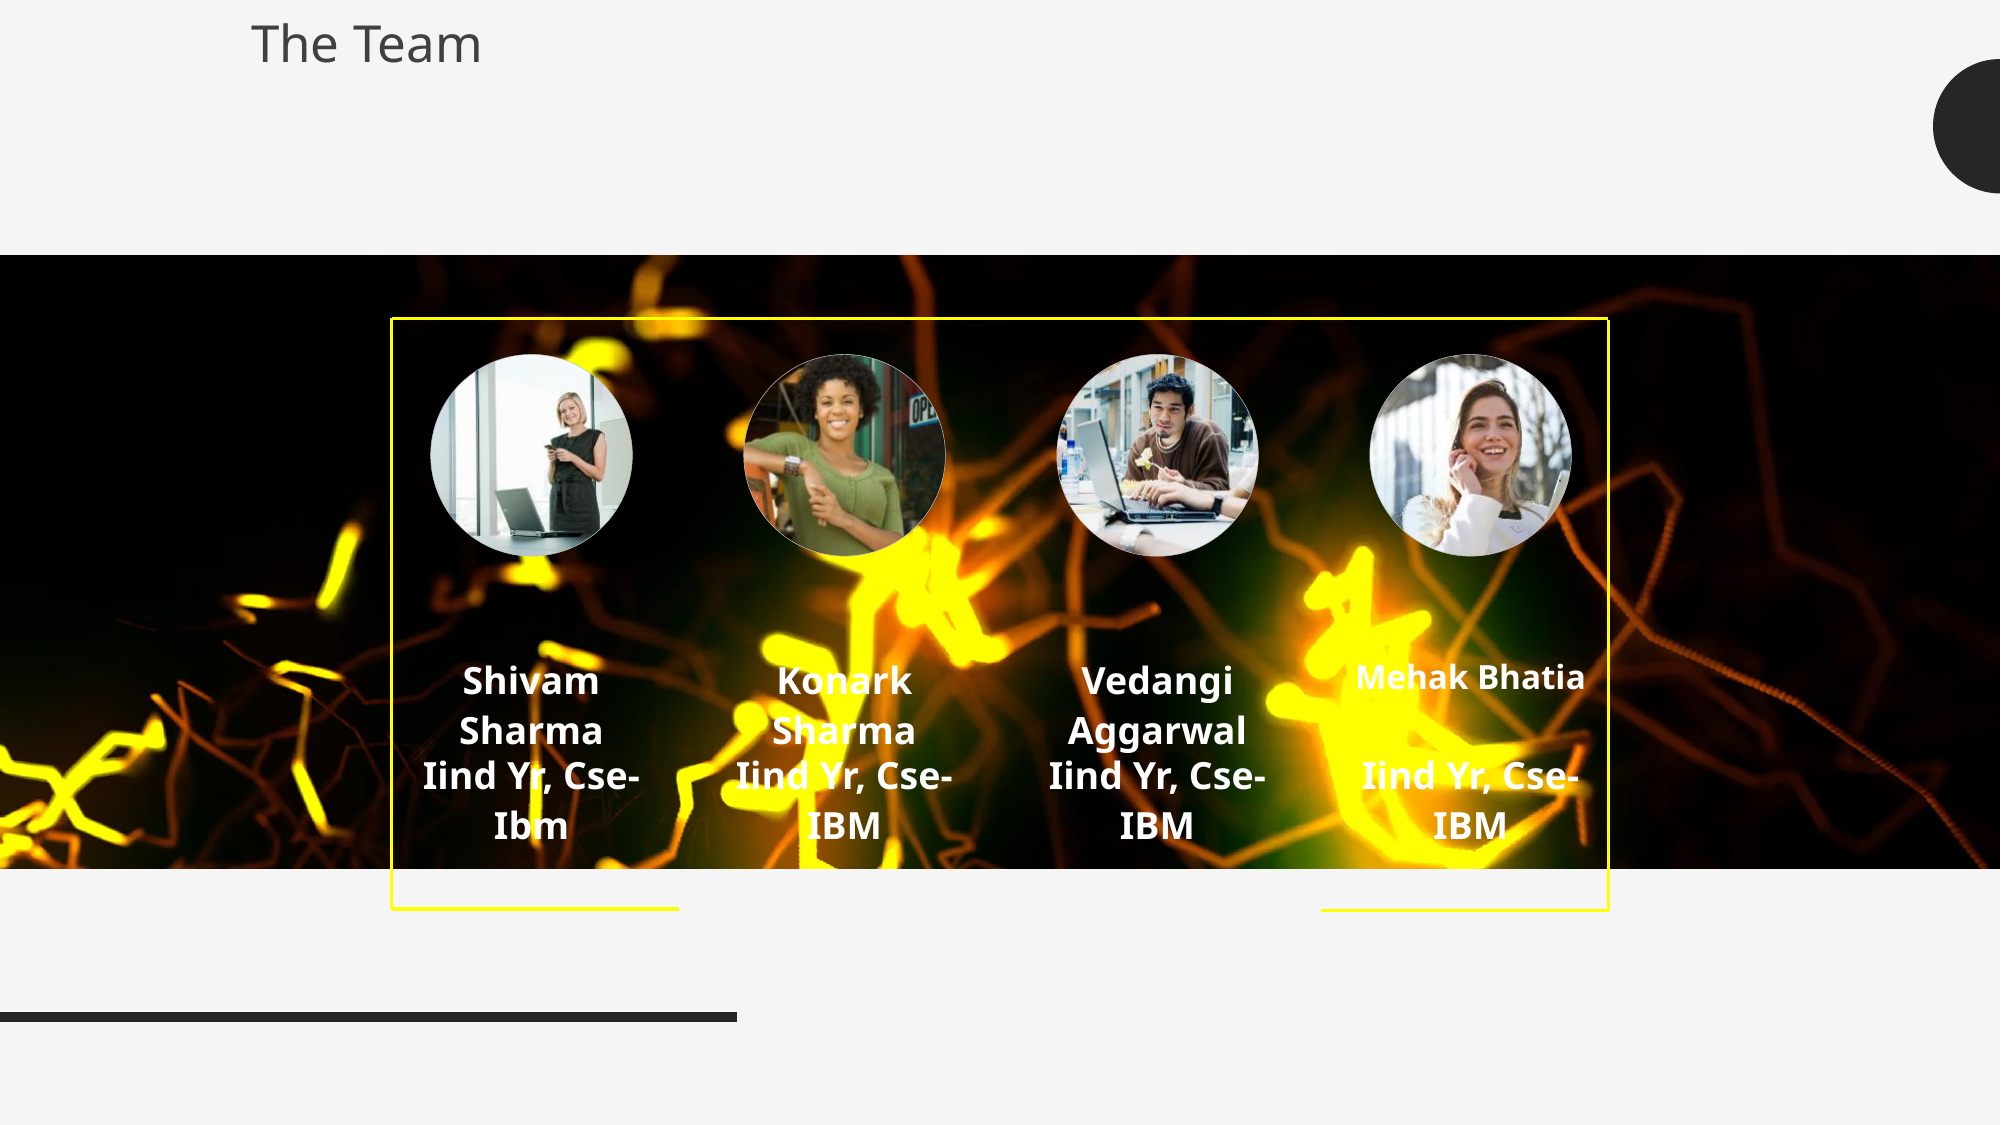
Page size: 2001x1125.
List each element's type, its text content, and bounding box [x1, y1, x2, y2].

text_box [0, 254, 2000, 870]
title The Team [0, 10, 498, 82]
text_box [391, 318, 1609, 911]
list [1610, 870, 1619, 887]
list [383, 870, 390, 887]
